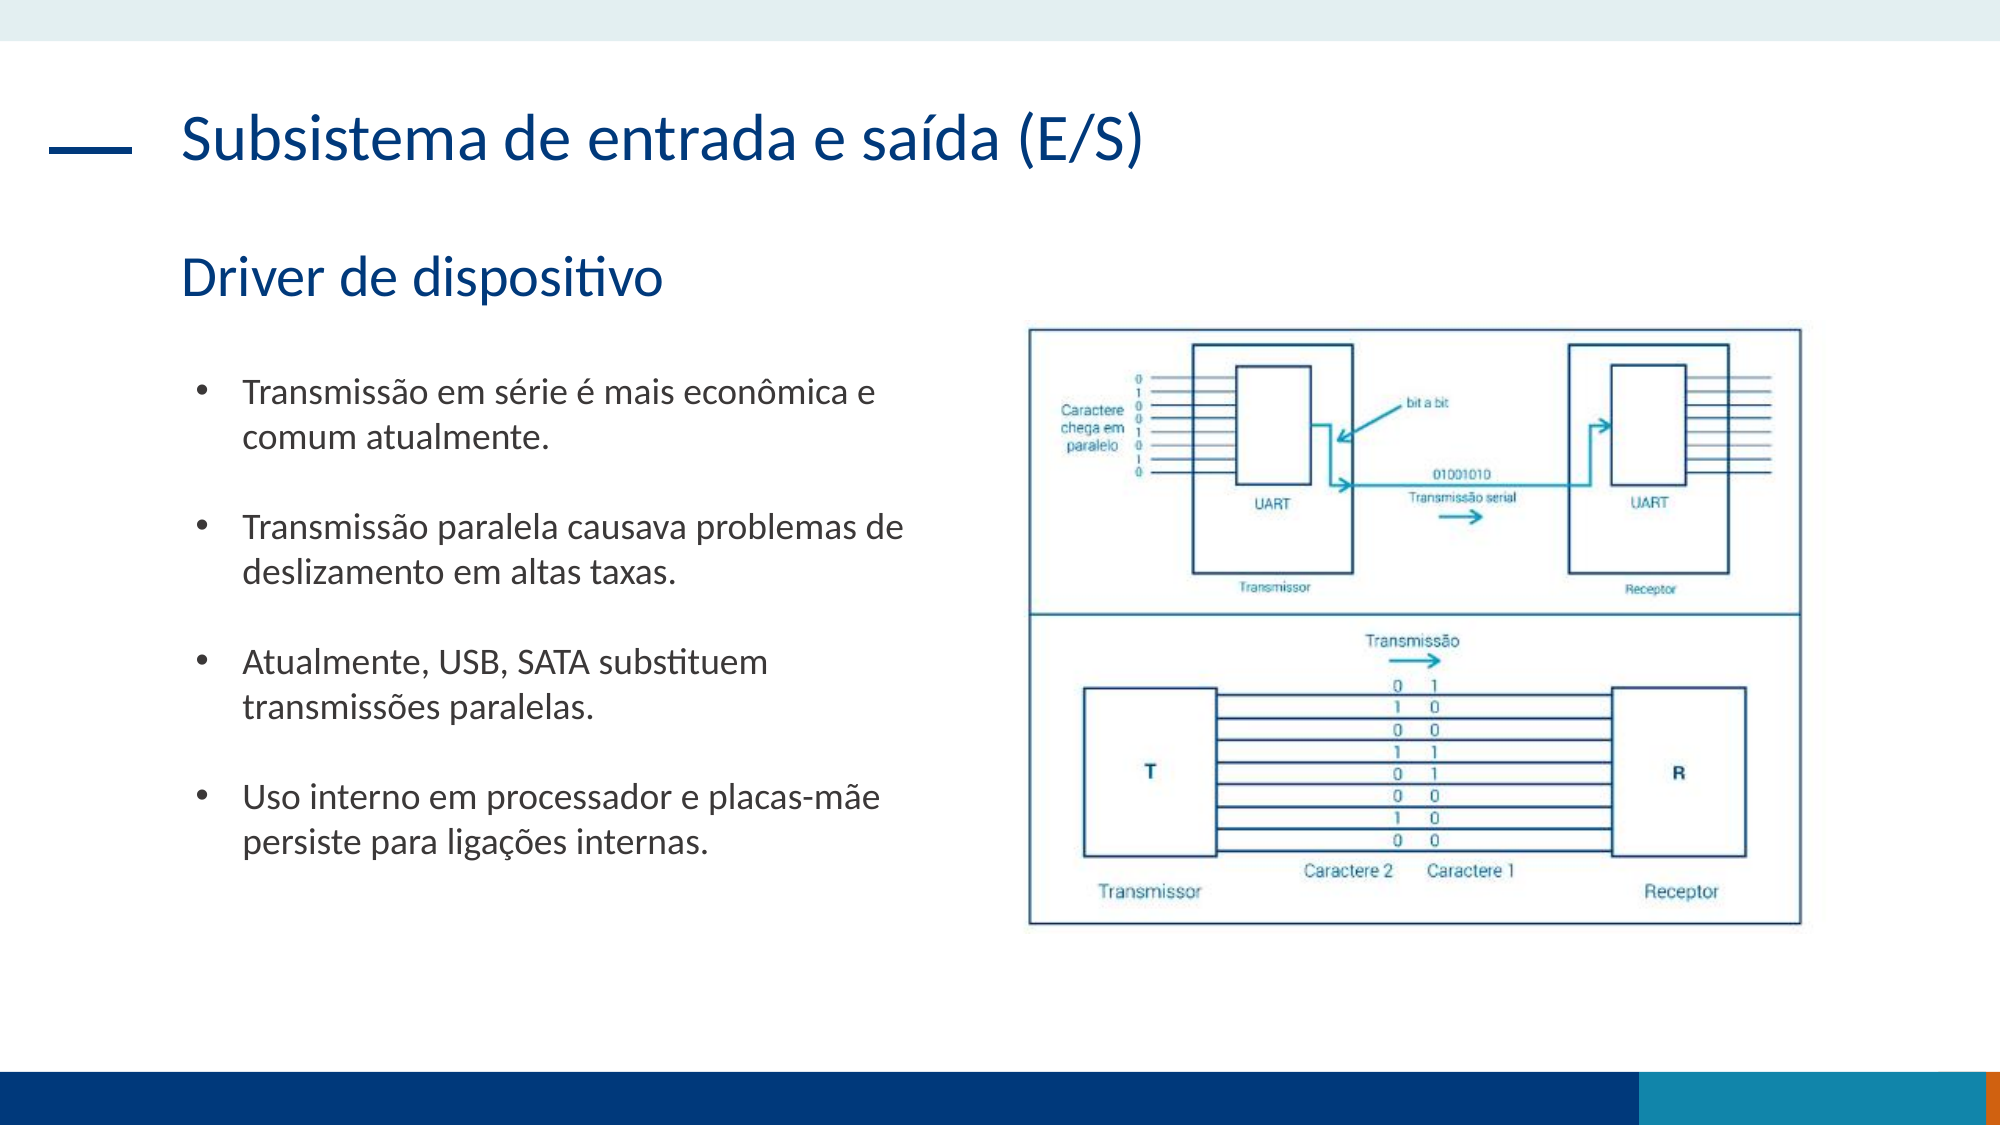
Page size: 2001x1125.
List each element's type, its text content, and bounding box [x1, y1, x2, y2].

picture [999, 320, 1829, 934]
list Subsistema de entrada e saída (E/S) [167, 95, 1833, 237]
list Driver de dispositivo [167, 238, 1833, 380]
text_box Transmissão em série é mais econômica e comum atualmente. Transmissão paralela causava problemas de deslizamento em altas taxas. Atualmente, USB, SATA substituem transmissões paralelas. Uso interno em processador e placas-mãe persiste para ligações internas. [180, 359, 981, 870]
